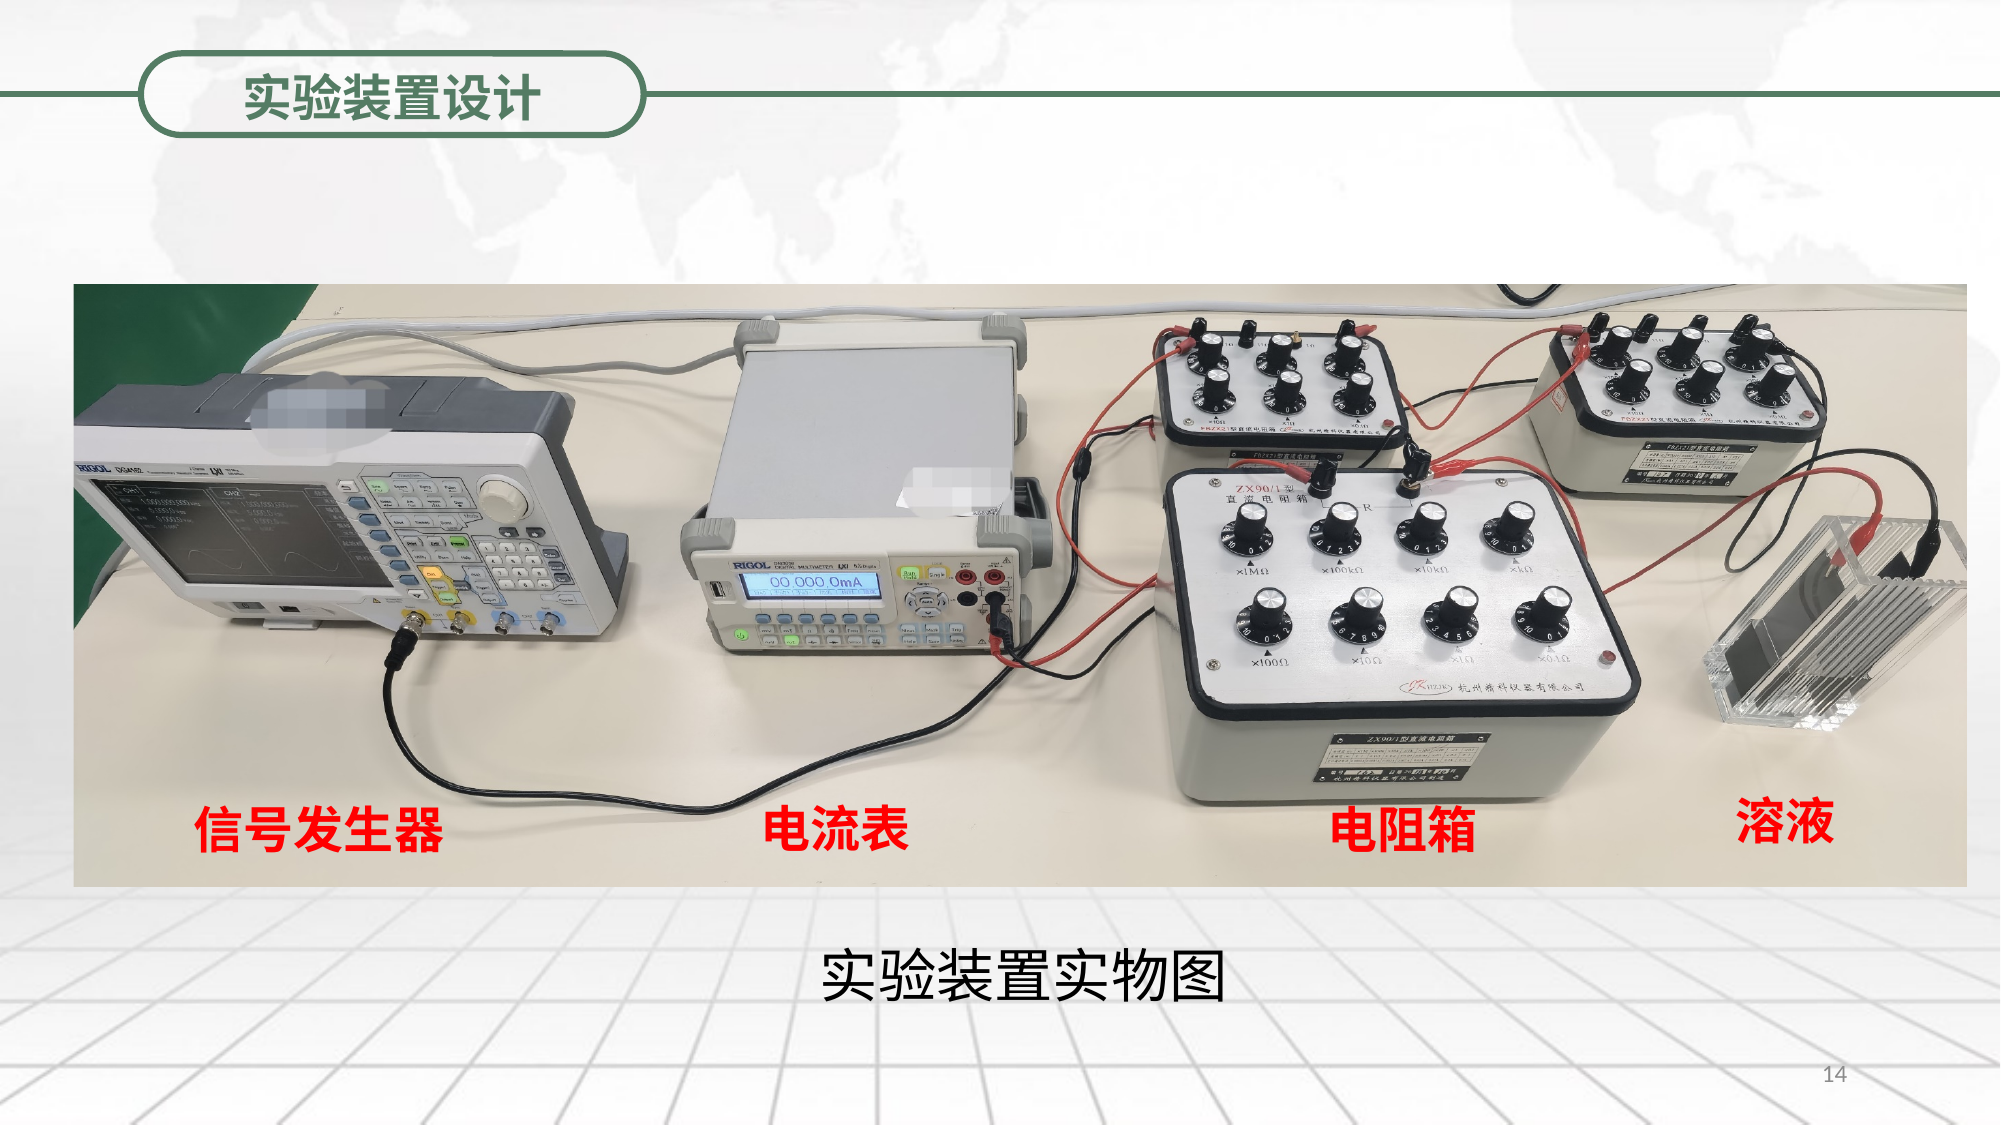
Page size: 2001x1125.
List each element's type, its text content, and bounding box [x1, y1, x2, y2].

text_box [73, 284, 2000, 887]
text_box 实验装置实物图 [805, 931, 1451, 1017]
slide_number 14 [1412, 1042, 1863, 1103]
picture [0, 0, 2001, 1125]
text_box 实验装置设计 [227, 59, 558, 135]
text_box [139, 52, 645, 137]
